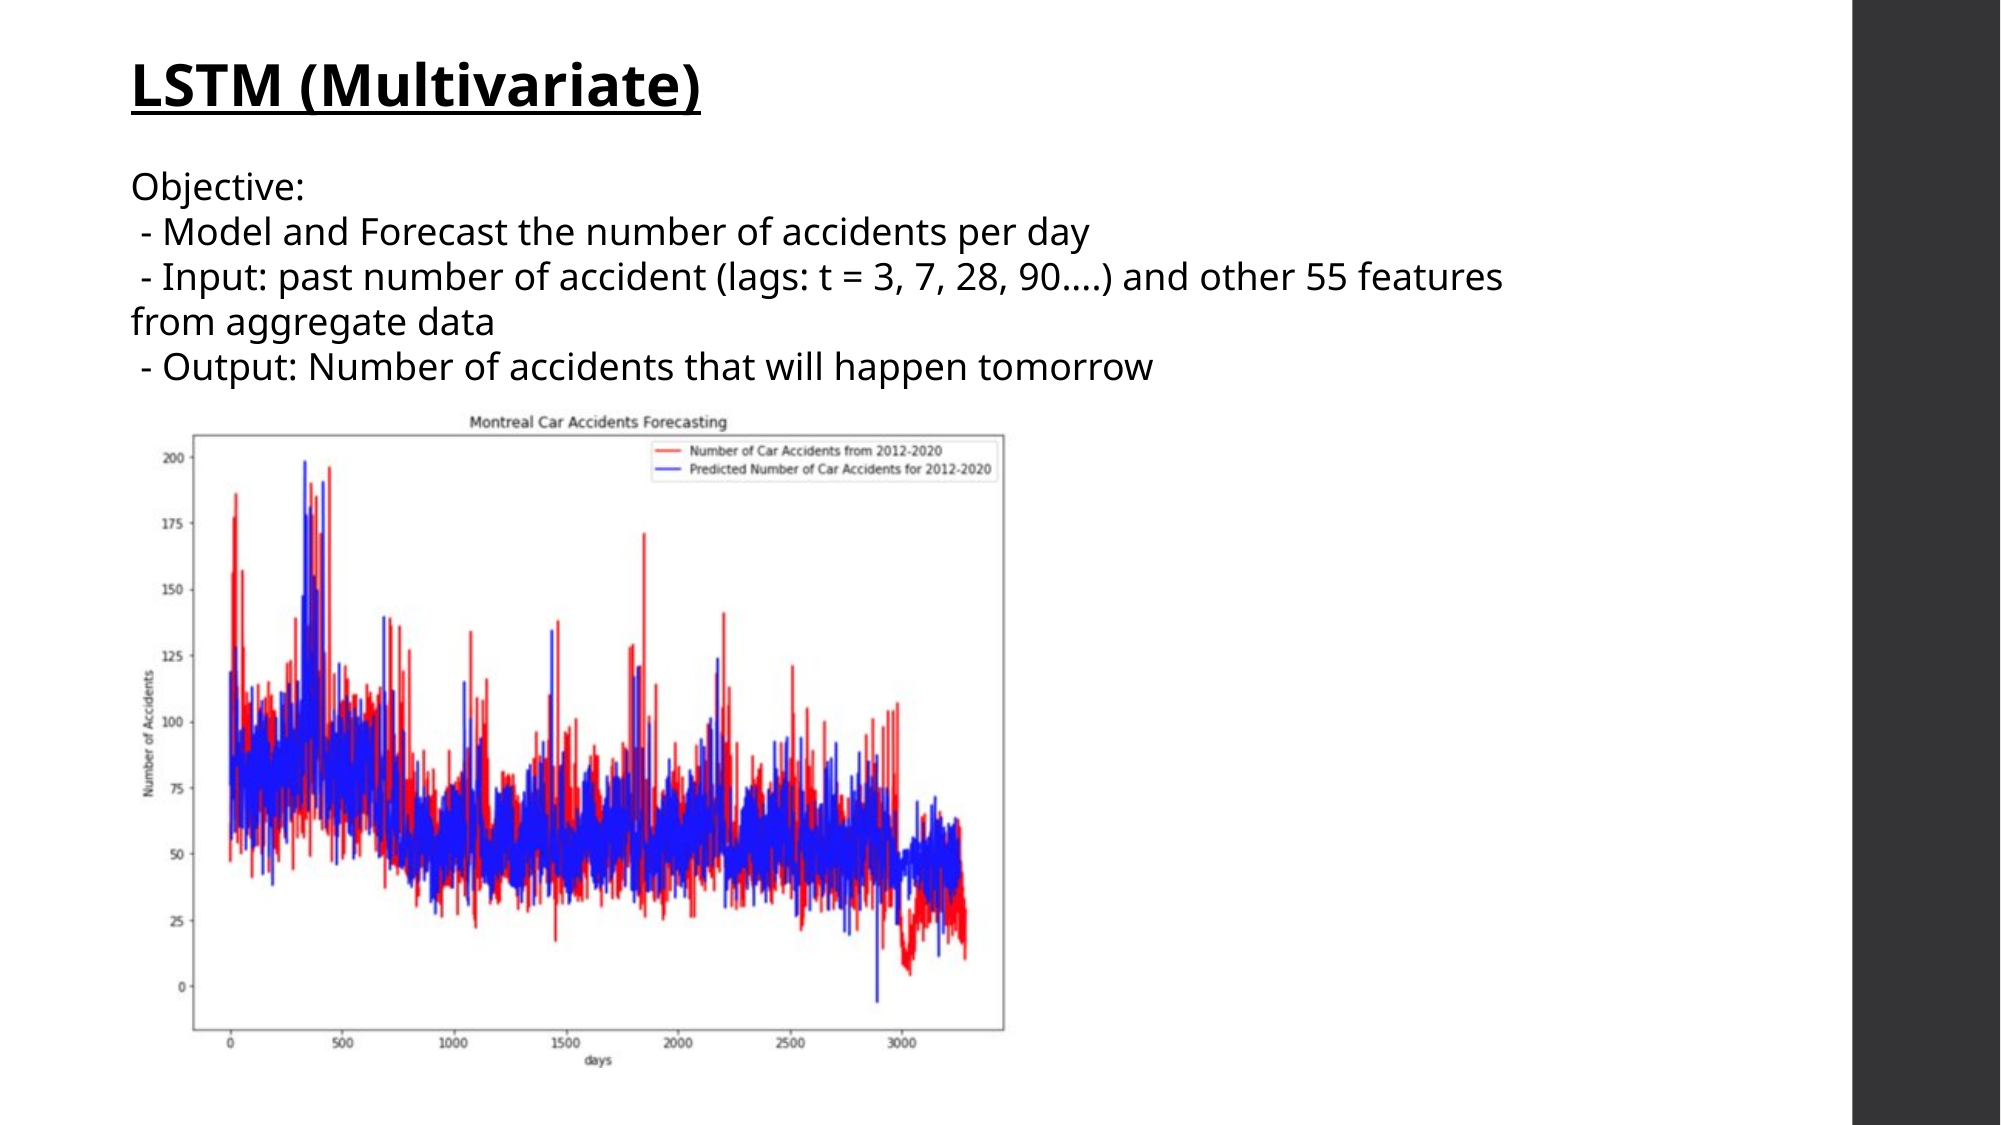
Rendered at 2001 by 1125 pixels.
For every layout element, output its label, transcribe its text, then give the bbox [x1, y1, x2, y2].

picture [103, 408, 1126, 1068]
text_box LSTM (Multivariate) Objective: ​ - Model and Forecast the number of accidents per day - Input: past number of accident (lags: t = 3, 7, 28, 90....) and other 55 features from aggregate data - Output: Number of accidents that will happen tomorrow [115, 40, 1808, 396]
